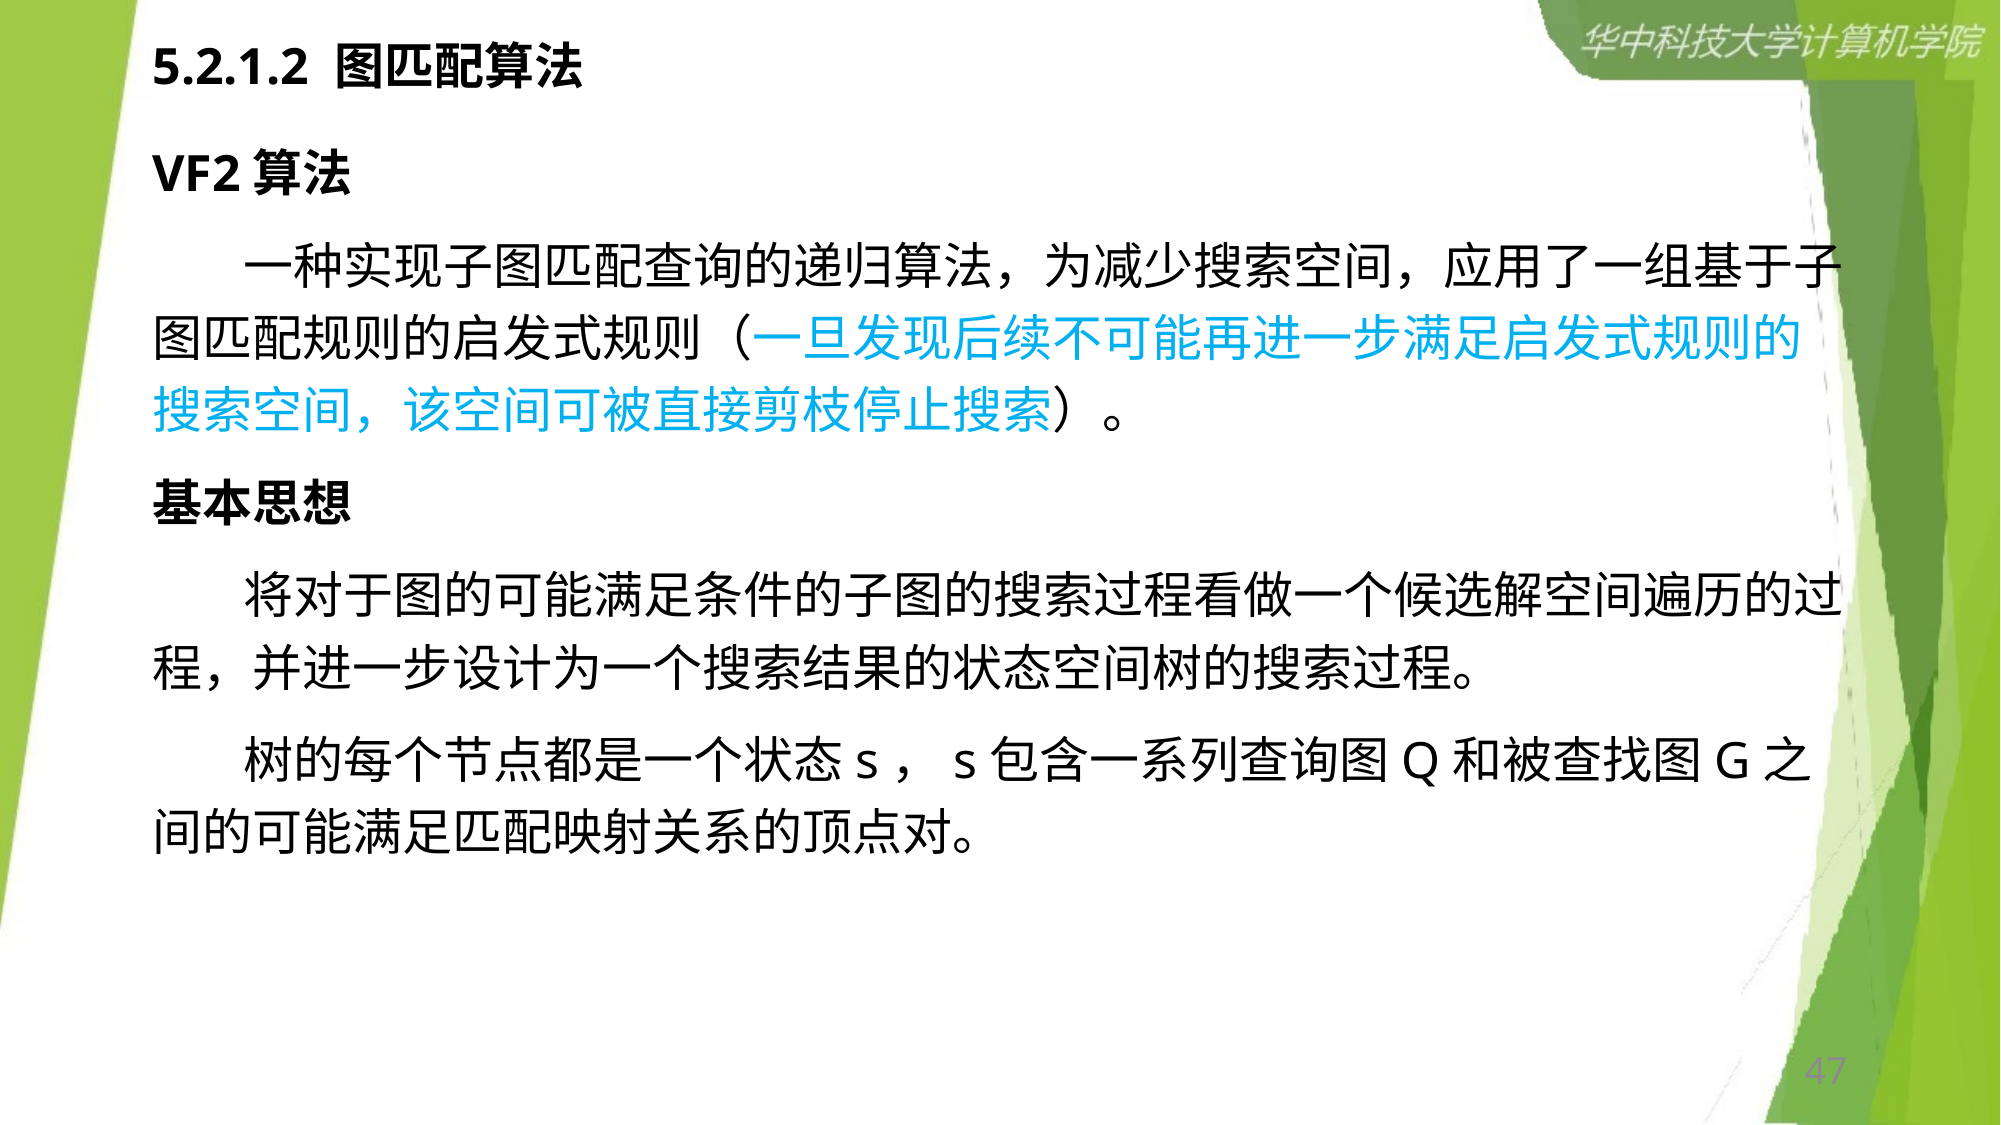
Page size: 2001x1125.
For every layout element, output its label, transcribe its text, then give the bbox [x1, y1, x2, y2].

title 5.2.1.2 图匹配算法 [137, 13, 1863, 122]
picture [0, 0, 2001, 1125]
slide_number 47 [1412, 1042, 1863, 1103]
list VF2算法 一种实现子图匹配查询的递归算法，为减少搜索空间，应用了一组基于子图匹配规则的启发式规则（一旦发现后续不可能再进一步满足启发式规则的搜索空间，该空间可被直接剪枝停止搜索）。 基本思想 将对于图的可能满足条件的子图的搜索过程看做一个候选解空间遍历的过程，并进一步设计为一个搜索结果的状态空间树的搜索过程。 树的每个节点都是一个状态s，s包含一系列查询图Q和被查找图G之间的可能满足匹配映射关系的顶点对。 [137, 122, 1863, 1103]
